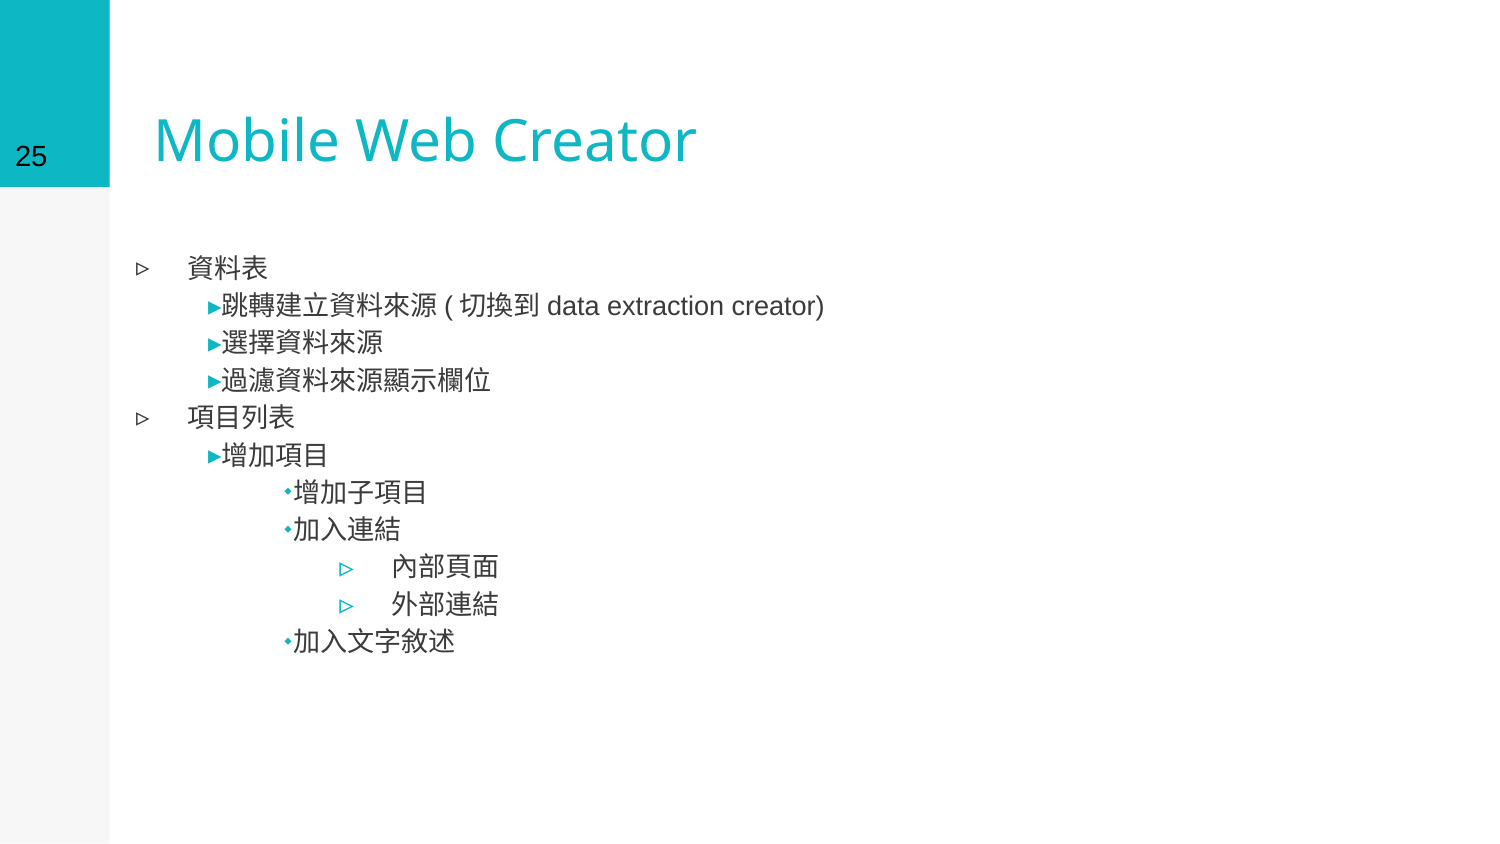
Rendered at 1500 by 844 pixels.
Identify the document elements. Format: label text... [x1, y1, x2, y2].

slide_number 25 [0, 0, 110, 187]
title Mobile Web Creator [138, 0, 1129, 188]
list 資料表 跳轉建立資料來源(切換到data extraction creator) 選擇資料來源 過濾資料來源顯示欄位 項目列表 增加項目 增加子項目 加入連結 內部頁面 外部連結 加入文字敘述 [97, 231, 1365, 844]
